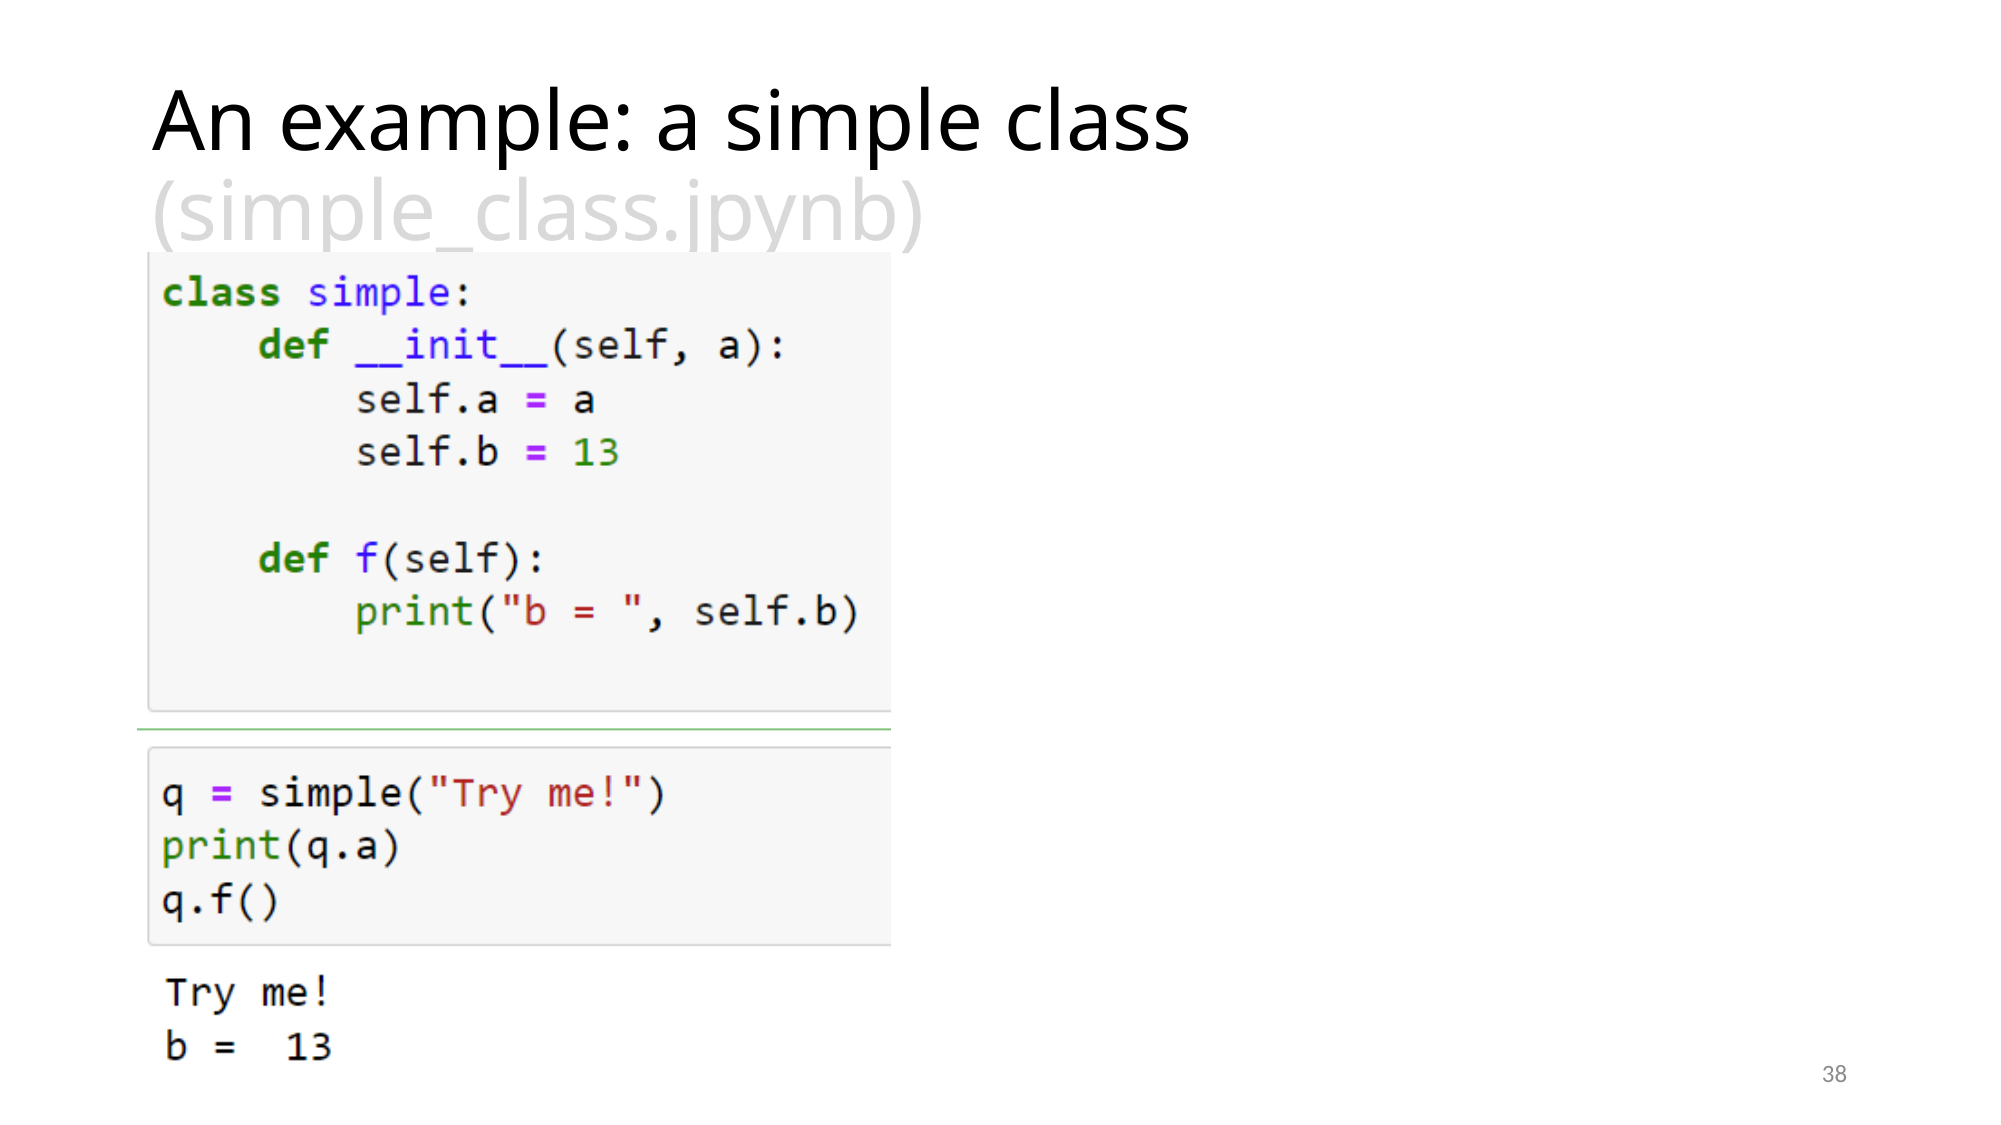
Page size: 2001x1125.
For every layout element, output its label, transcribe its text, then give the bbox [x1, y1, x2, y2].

picture [137, 252, 891, 1095]
slide_number 38 [1412, 1042, 1863, 1103]
title An example: a simple class (simple_class.jpynb) [137, 59, 1863, 278]
